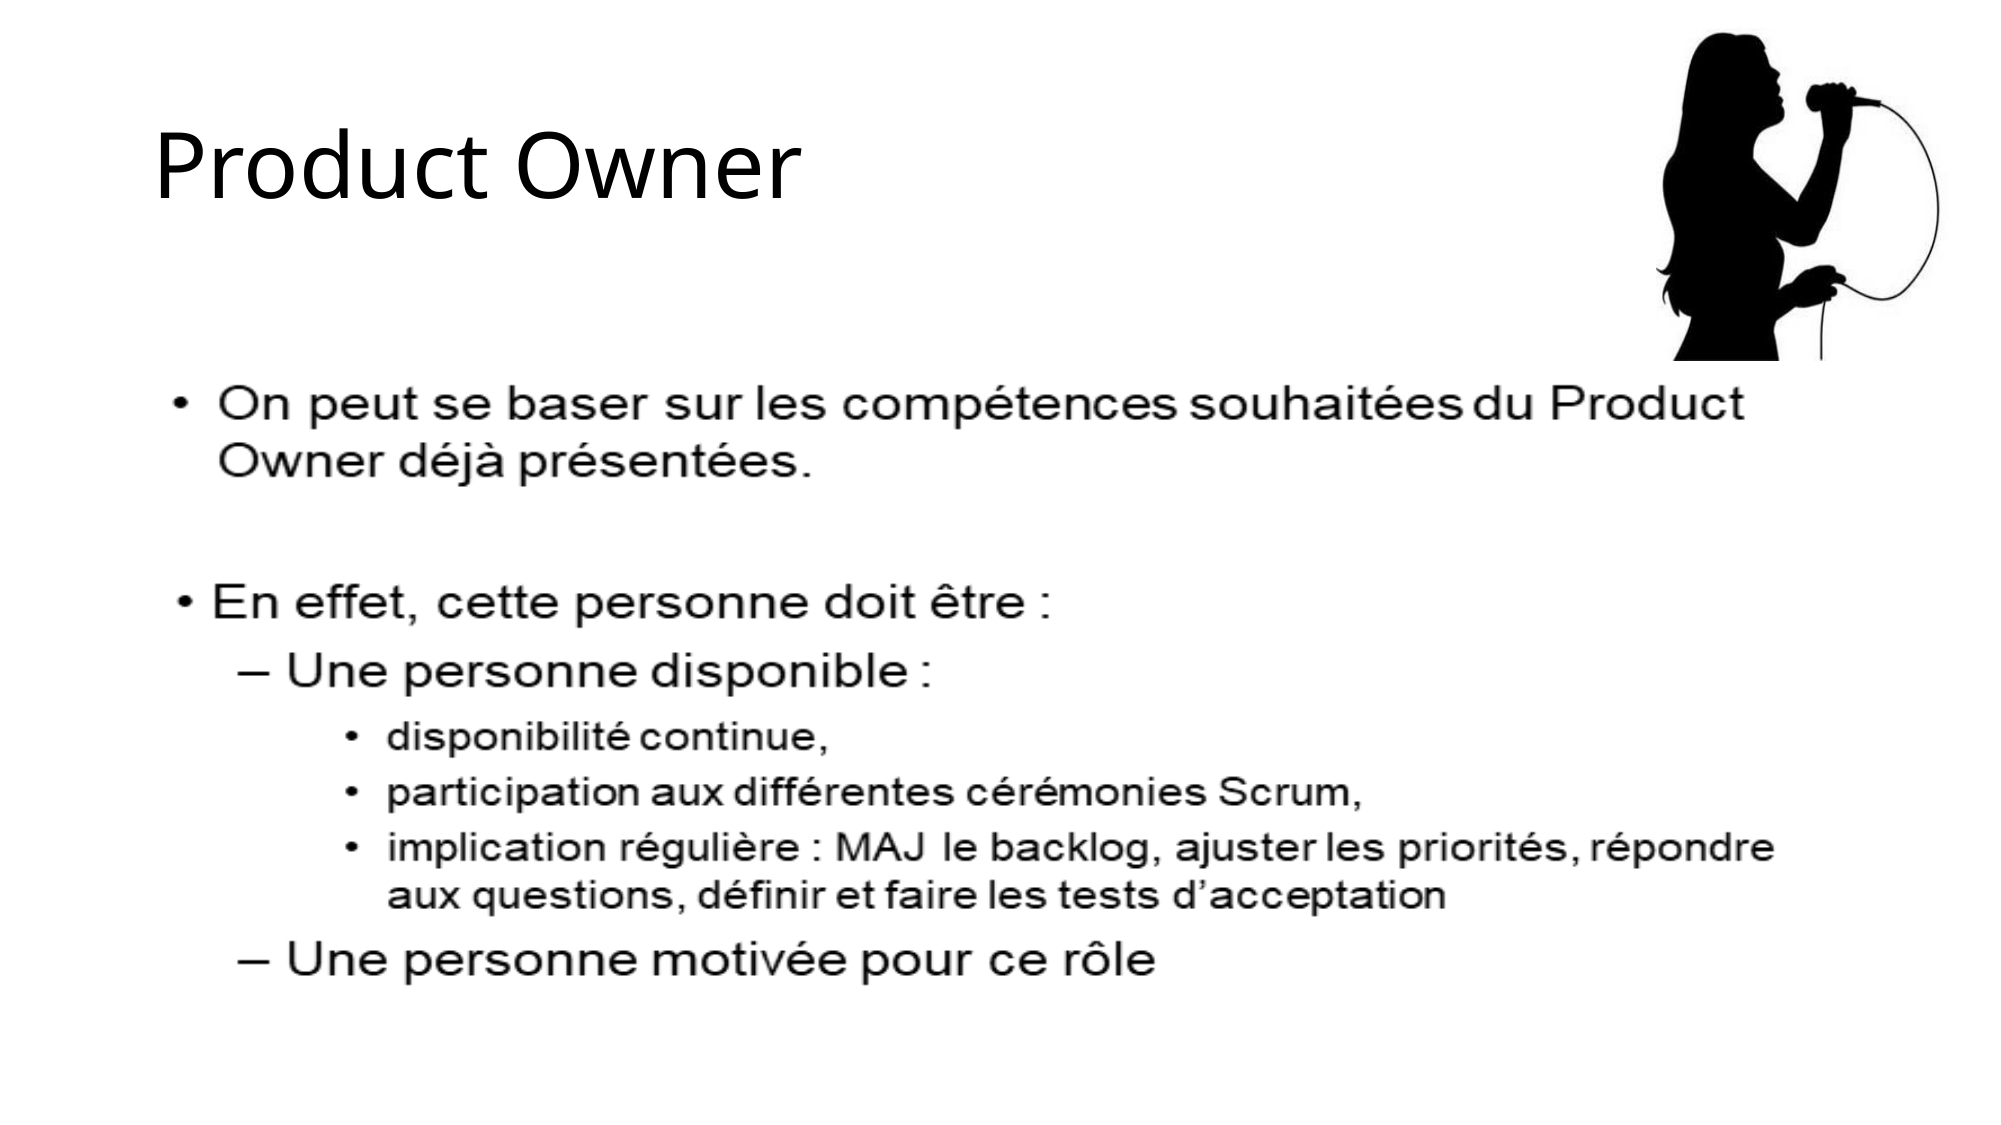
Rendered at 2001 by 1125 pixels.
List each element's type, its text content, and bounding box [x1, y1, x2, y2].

title Product Owner [137, 59, 1656, 278]
picture [137, 0, 1965, 1016]
